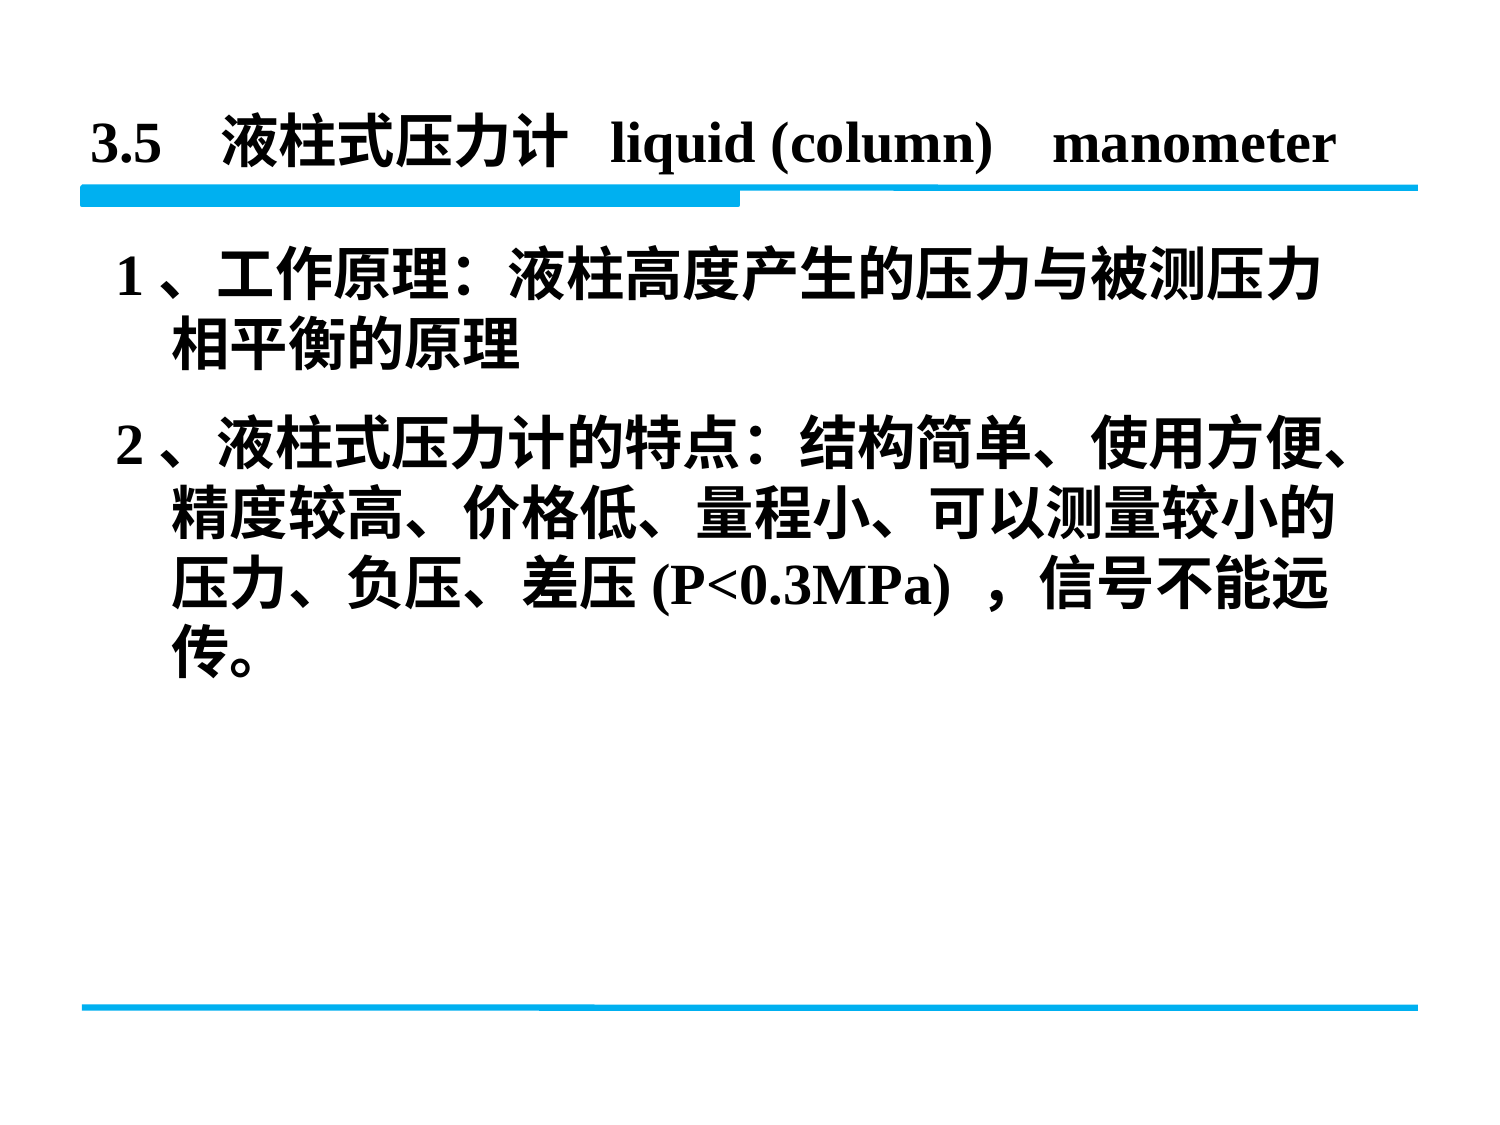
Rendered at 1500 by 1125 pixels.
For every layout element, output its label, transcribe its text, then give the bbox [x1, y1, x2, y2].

list 1、工作原理：液柱高度产生的压力与被测压力相平衡的原理 2、液柱式压力计的特点：结构简单、使用方便、精度较高、价格低、量程小、可以测量较小的压力、负压、差压(P<0.3MPa) ，信号不能远传。 [100, 229, 1366, 973]
title 3.5 液柱式压力计 liquid (column) manometer [75, 45, 1454, 233]
